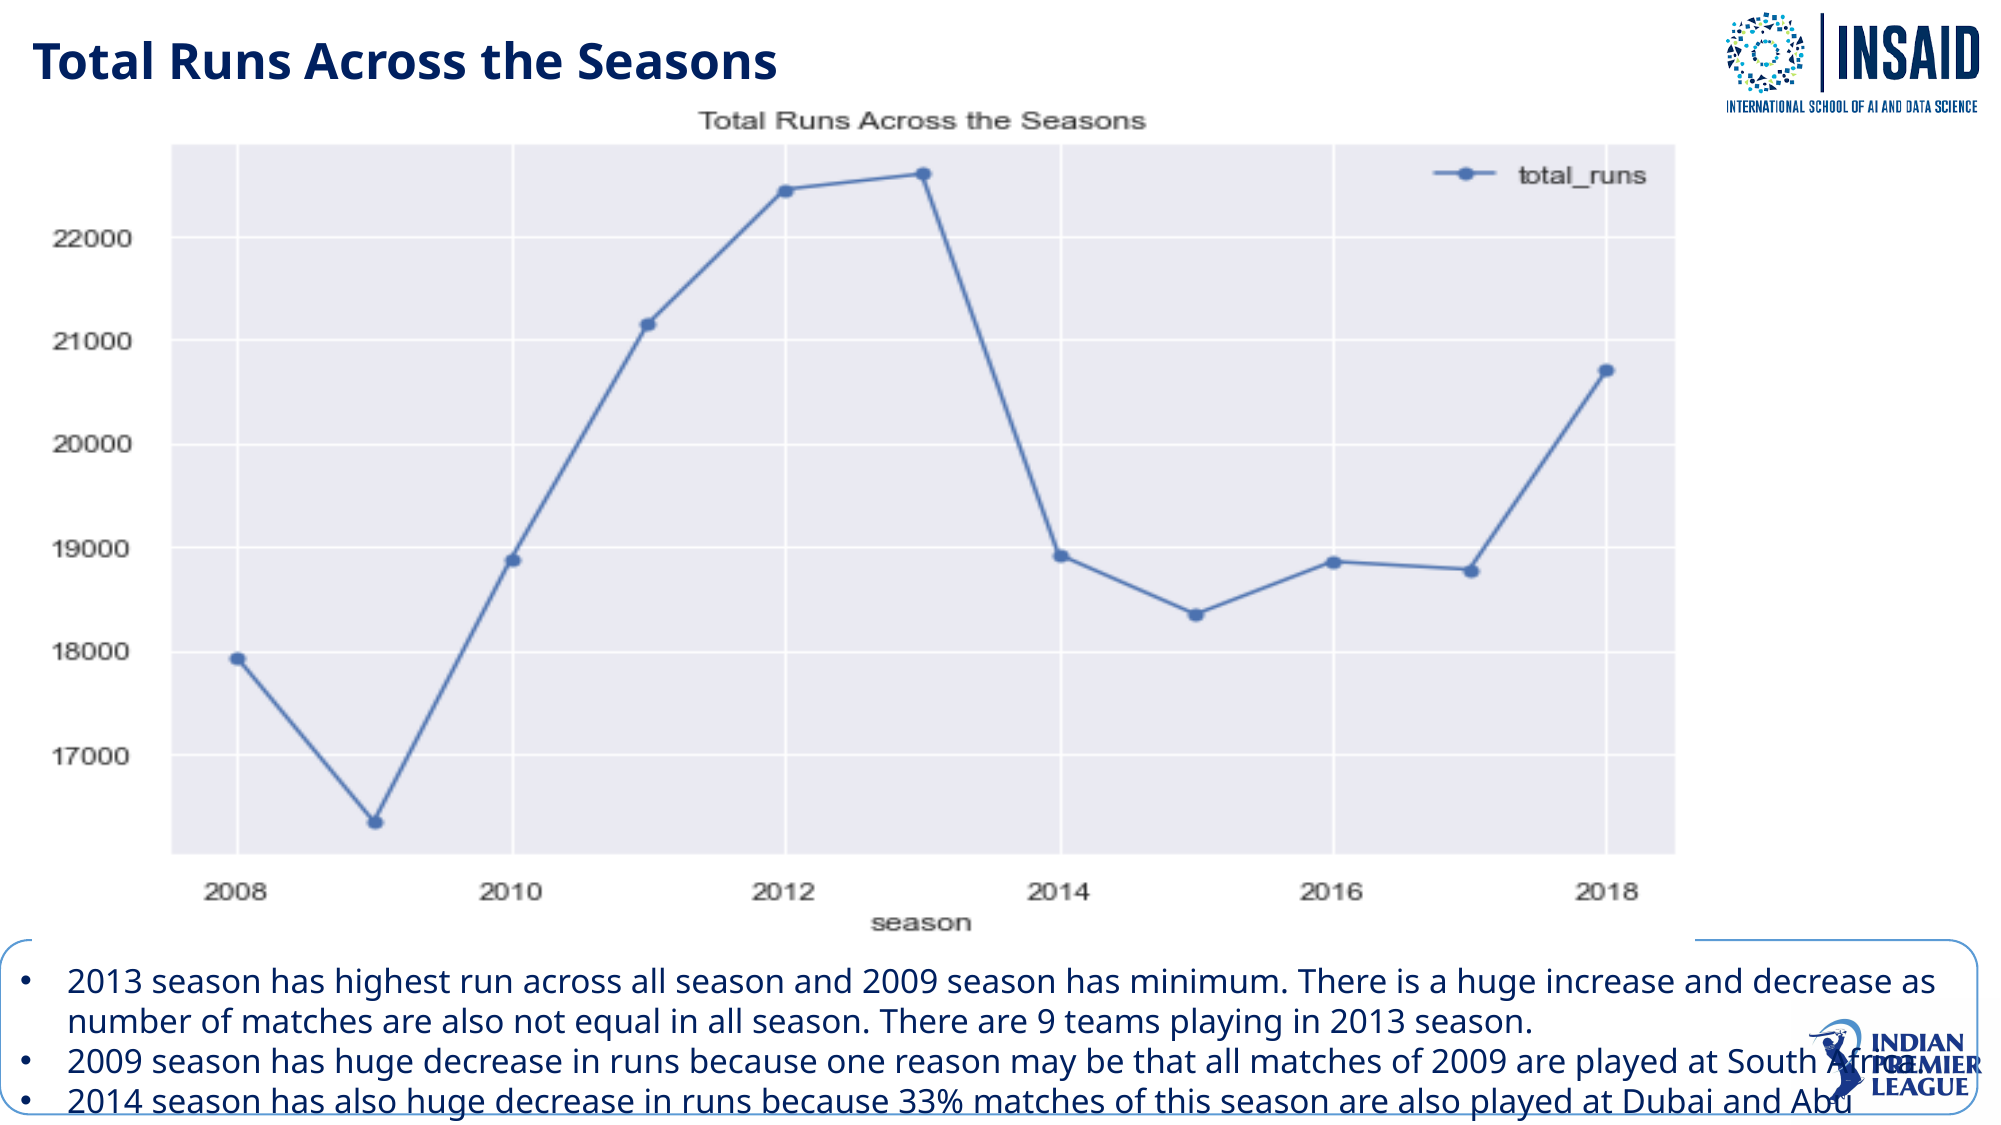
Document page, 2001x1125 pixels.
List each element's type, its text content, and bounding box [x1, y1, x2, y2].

picture [1791, 998, 2000, 1125]
picture [1707, 0, 1997, 127]
picture [32, 97, 1695, 951]
text_box Total Runs Across the Seasons [32, 28, 1168, 97]
text_box 2013 season has highest run across all season and 2009 season has minimum. There is a huge increase and decrease as number of matches are also not equal in all season. There are 9 teams playing in 2013 season. 2009 season has huge decrease in runs because one reason may be that all matches of 2009 are played at South Africa. 2014 season has also huge decrease in runs because 33% matches of this season are also played at Dubai and Abu Dhabi. [0, 939, 1979, 1116]
